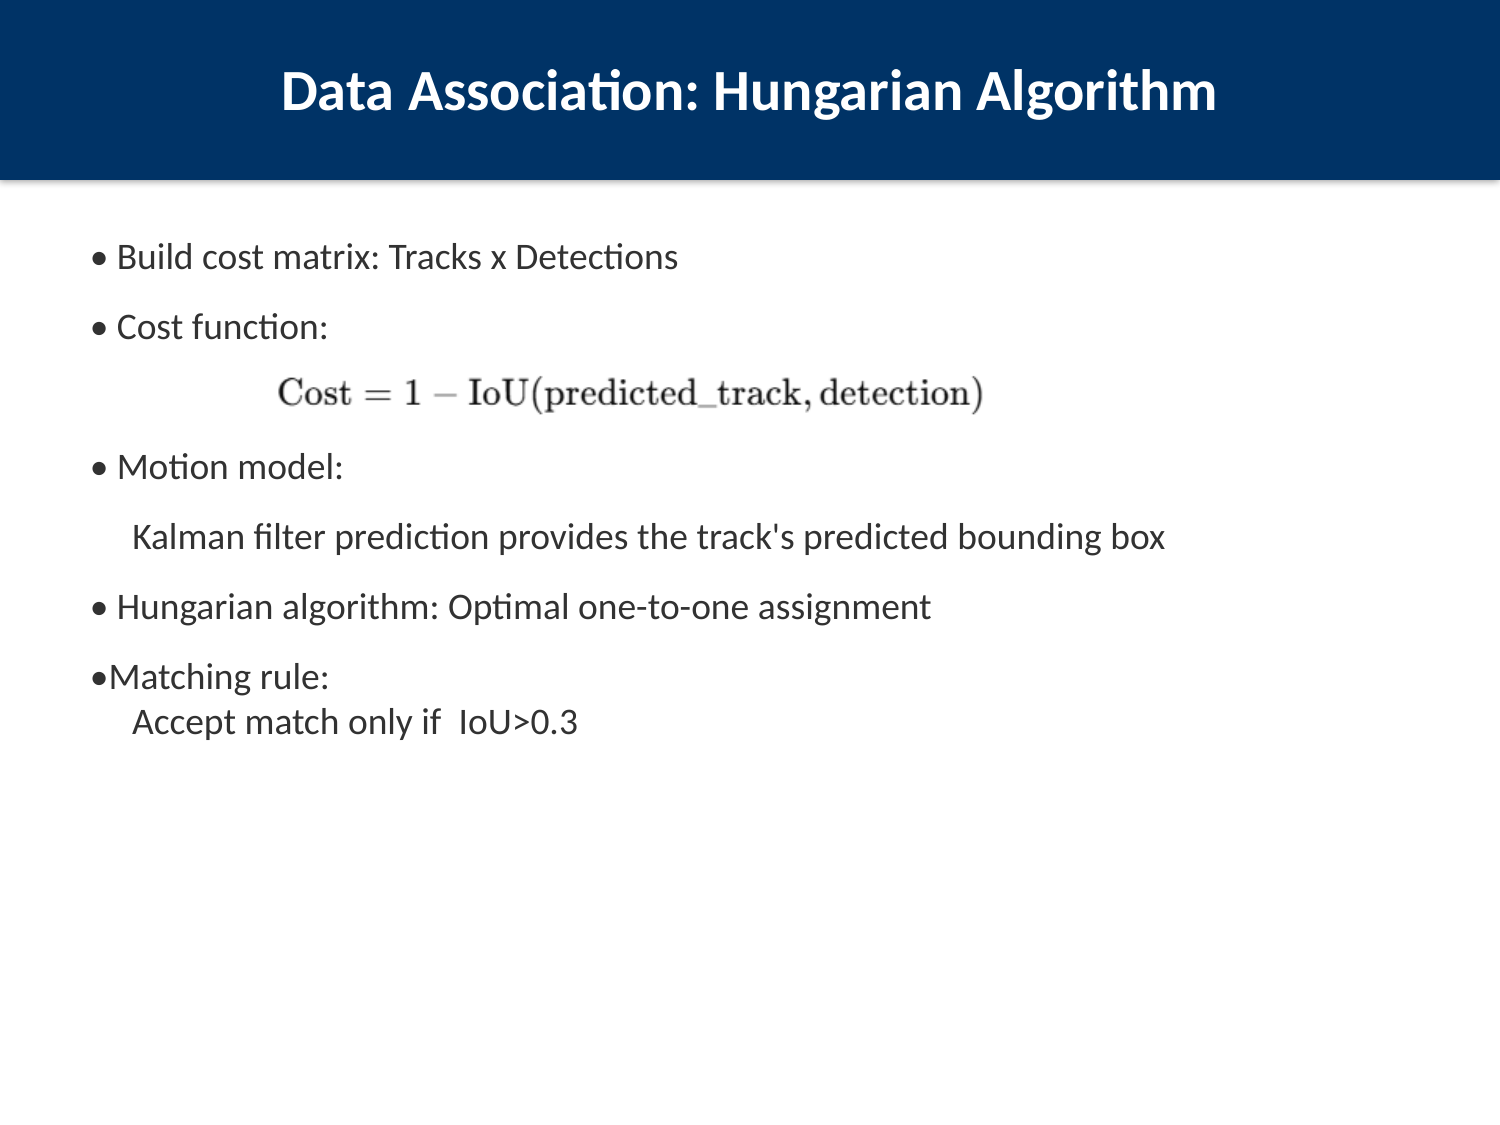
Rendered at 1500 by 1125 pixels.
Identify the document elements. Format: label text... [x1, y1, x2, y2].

text_box • Build cost matrix: Tracks x Detections • Cost function: • Motion model: Kalman filter prediction provides the track's predicted bounding box • Hungarian algorithm: Optimal one-to-one assignment •Matching rule: Accept match only if IoU>0.3 [74, 224, 1425, 820]
text_box Data Association: Hungarian Algorithm [266, 45, 1234, 130]
text_box [0, 0, 1500, 181]
picture [274, 367, 1010, 425]
